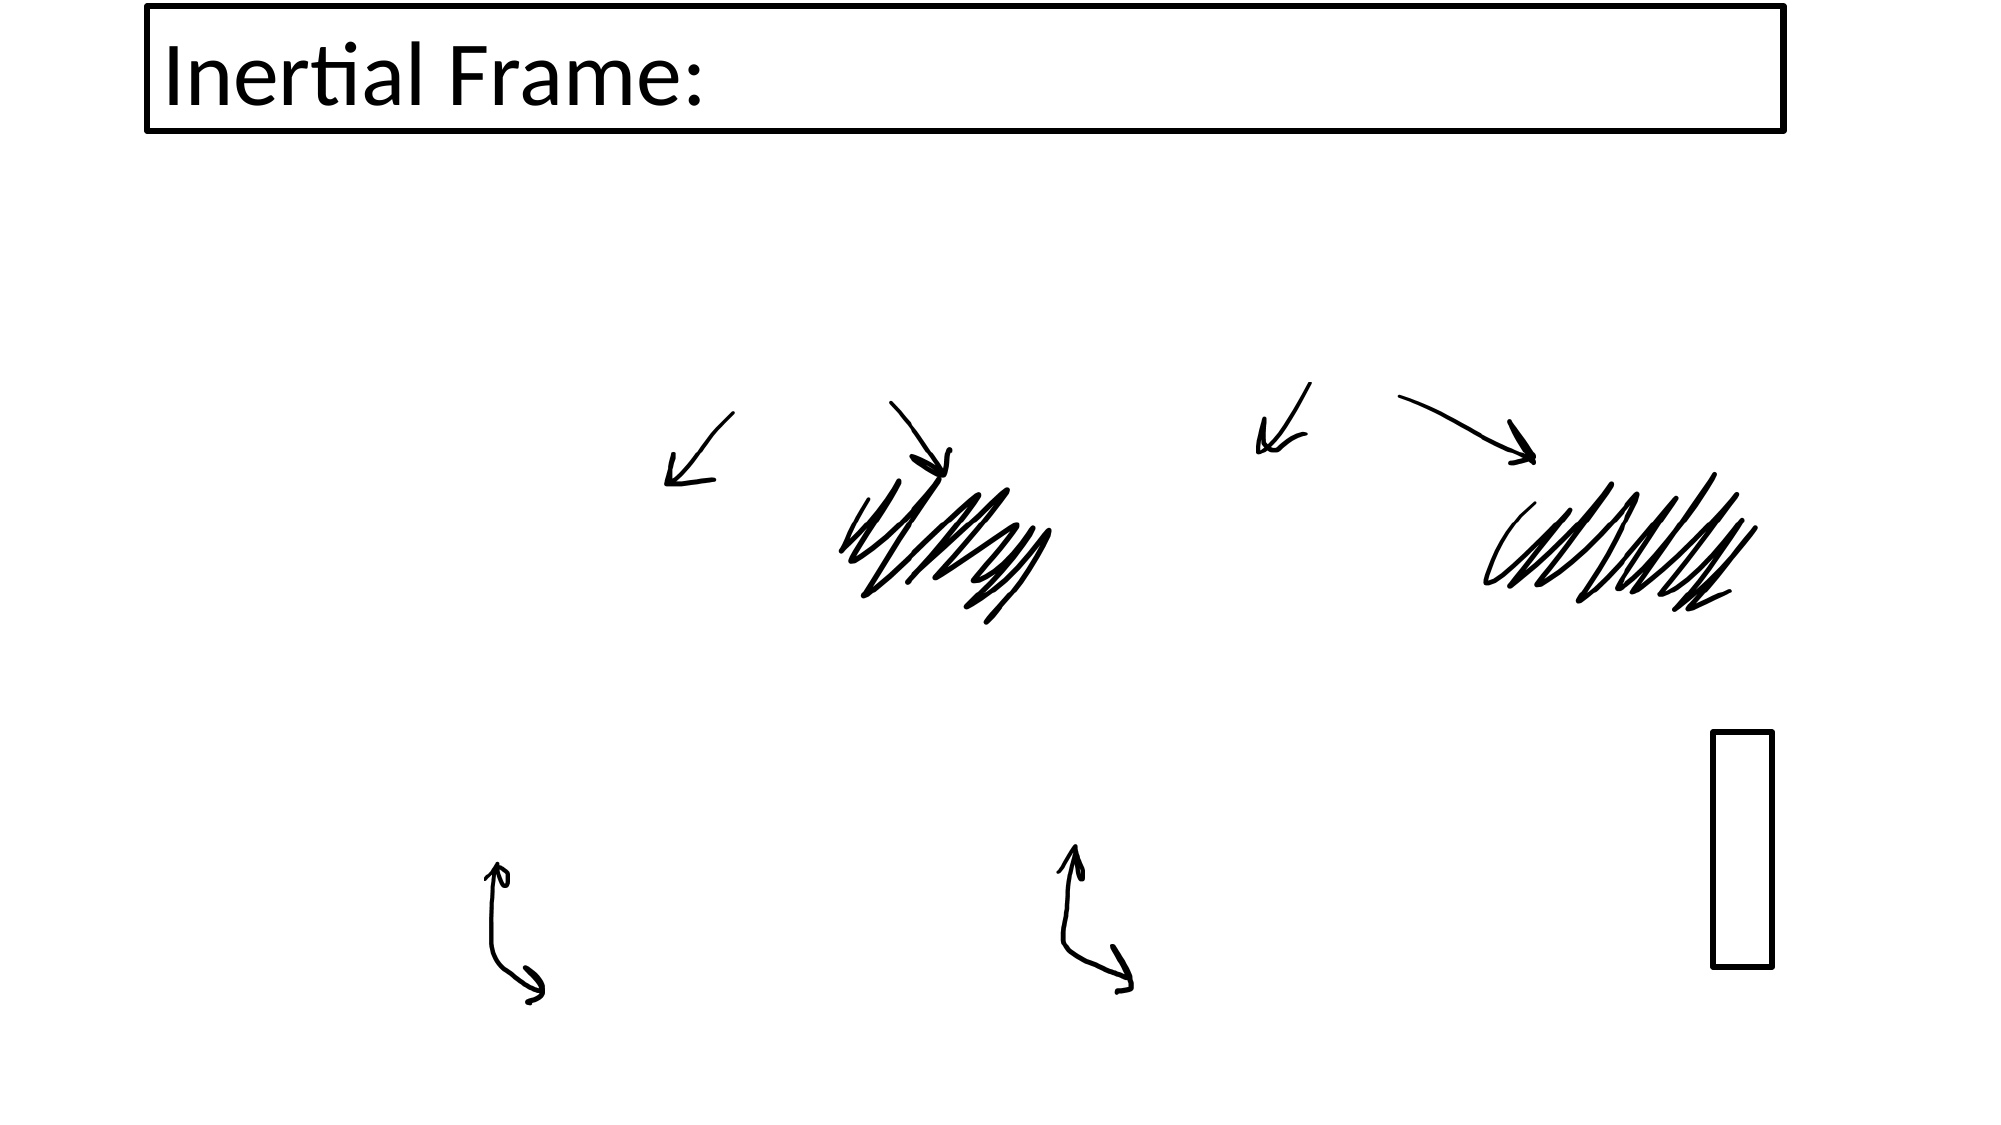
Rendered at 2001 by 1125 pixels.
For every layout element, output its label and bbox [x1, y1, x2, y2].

picture [484, 382, 1767, 1015]
